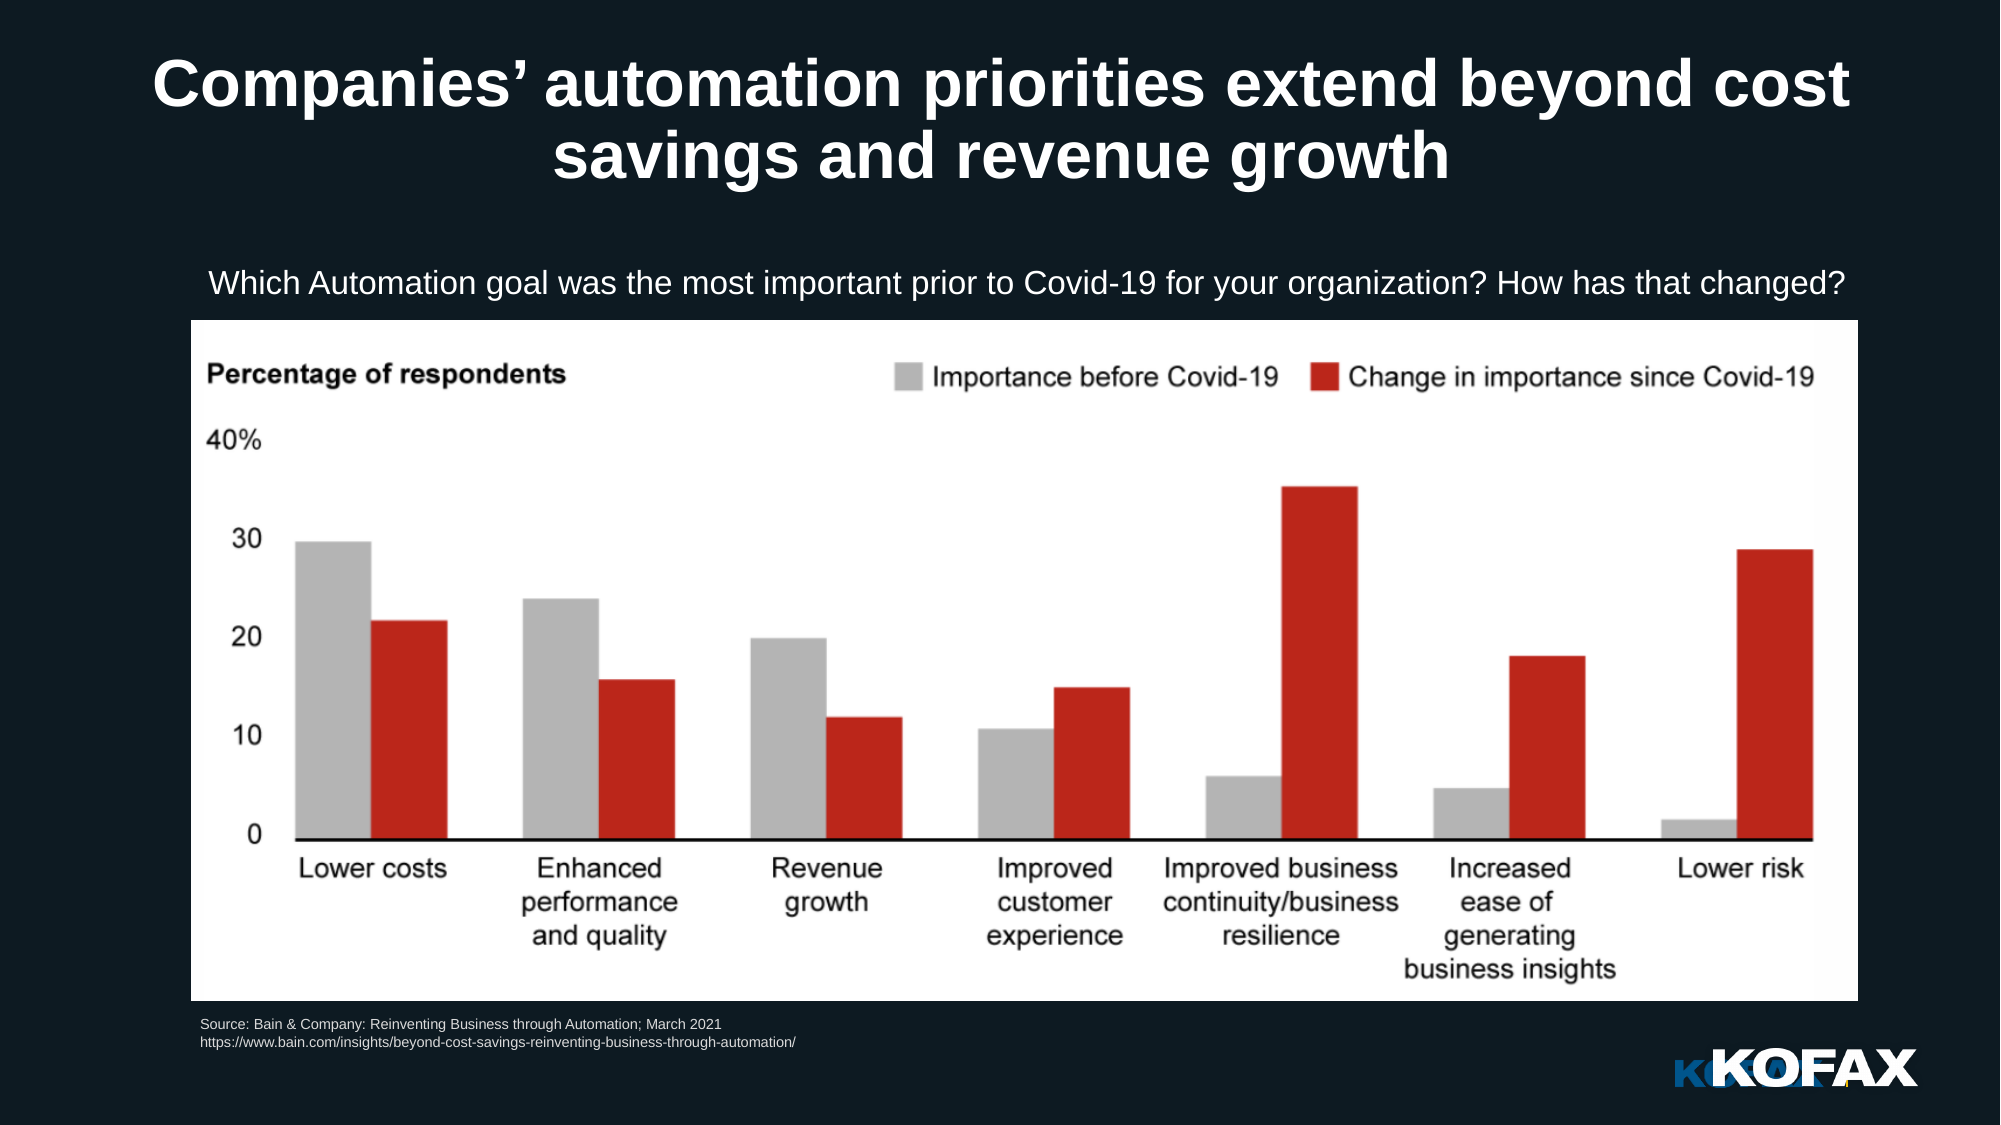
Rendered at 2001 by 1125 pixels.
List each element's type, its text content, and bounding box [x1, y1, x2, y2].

picture [1675, 1048, 1918, 1088]
text_box Which Automation goal was the most important prior to Covid-19 for your organization? How has that changed? [175, 253, 1881, 309]
text_box Source: Bain & Company: Reinventing Business through Automation; March 2021 https://www.bain.com/insights/beyond-cost-savings-reinventing-business-through-automation/ [185, 1007, 1186, 1058]
picture [191, 320, 1858, 1001]
title Companies’ automation priorities extend beyond cost savings and revenue growth [114, 82, 1891, 241]
